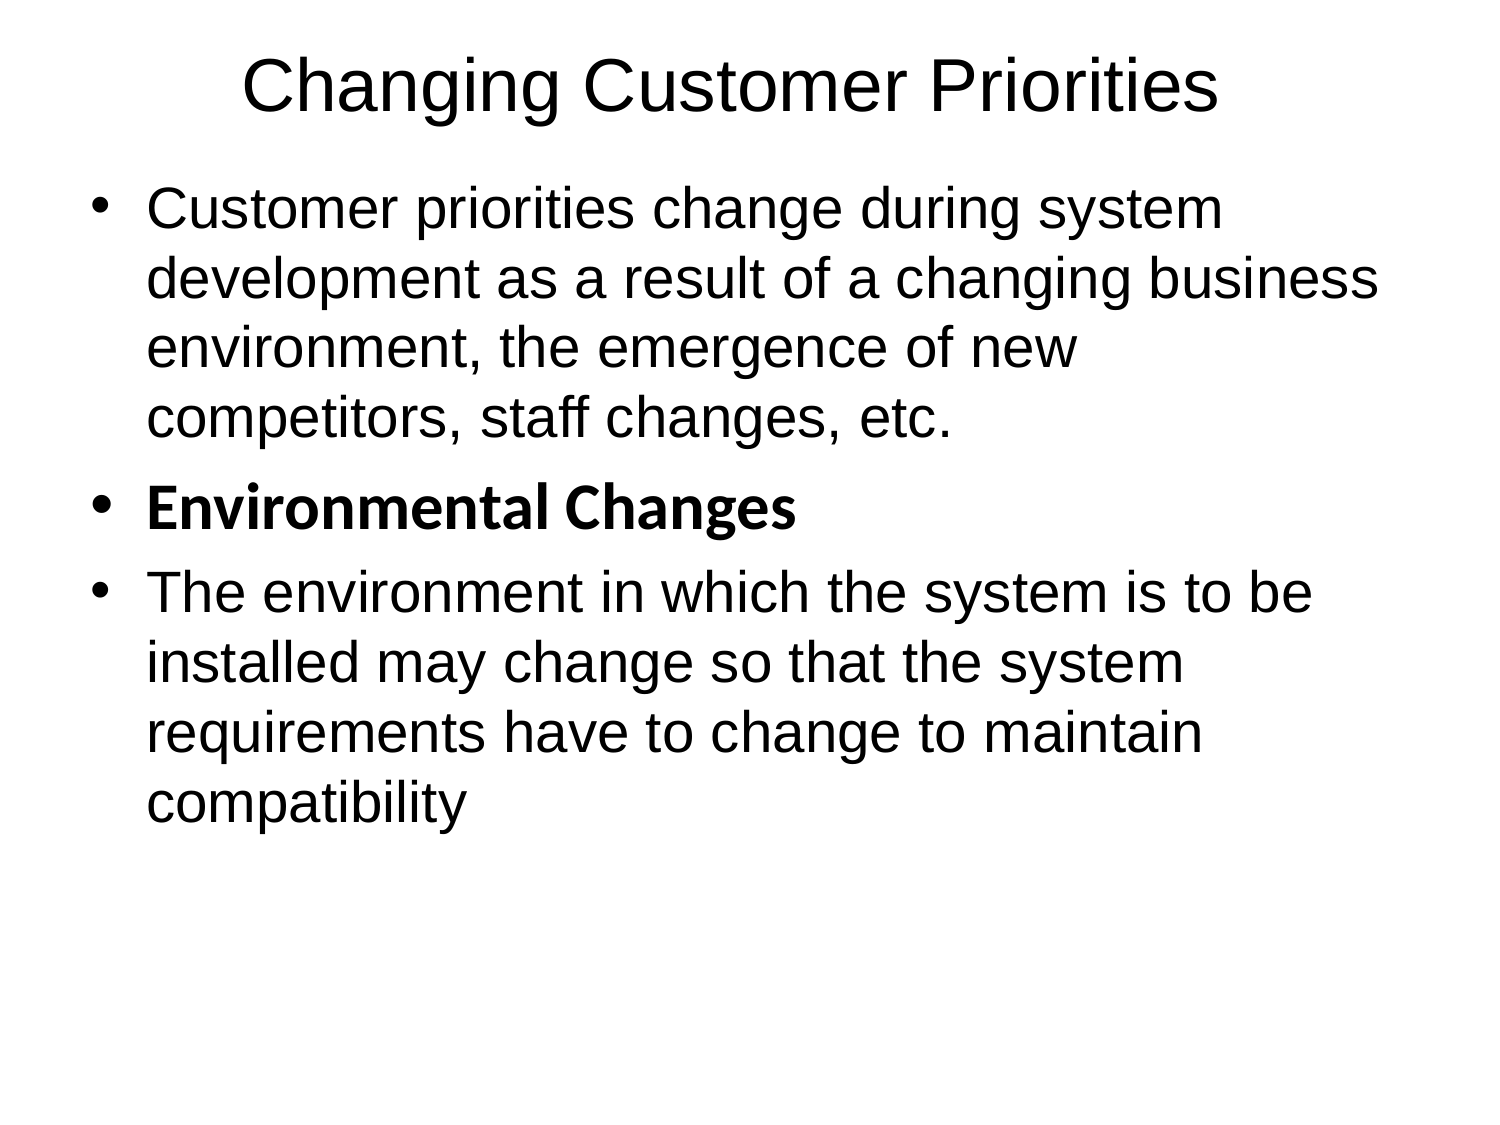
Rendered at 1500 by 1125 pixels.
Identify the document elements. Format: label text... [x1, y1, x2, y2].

list Customer priorities change during system development as a result of a changing business environment, the emergence of new competitors, staff changes, etc. Environmental Changes The environment in which the system is to be installed may change so that the system requirements have to change to maintain compatibility [75, 162, 1425, 1050]
title Changing Customer Priorities [37, 0, 1425, 163]
